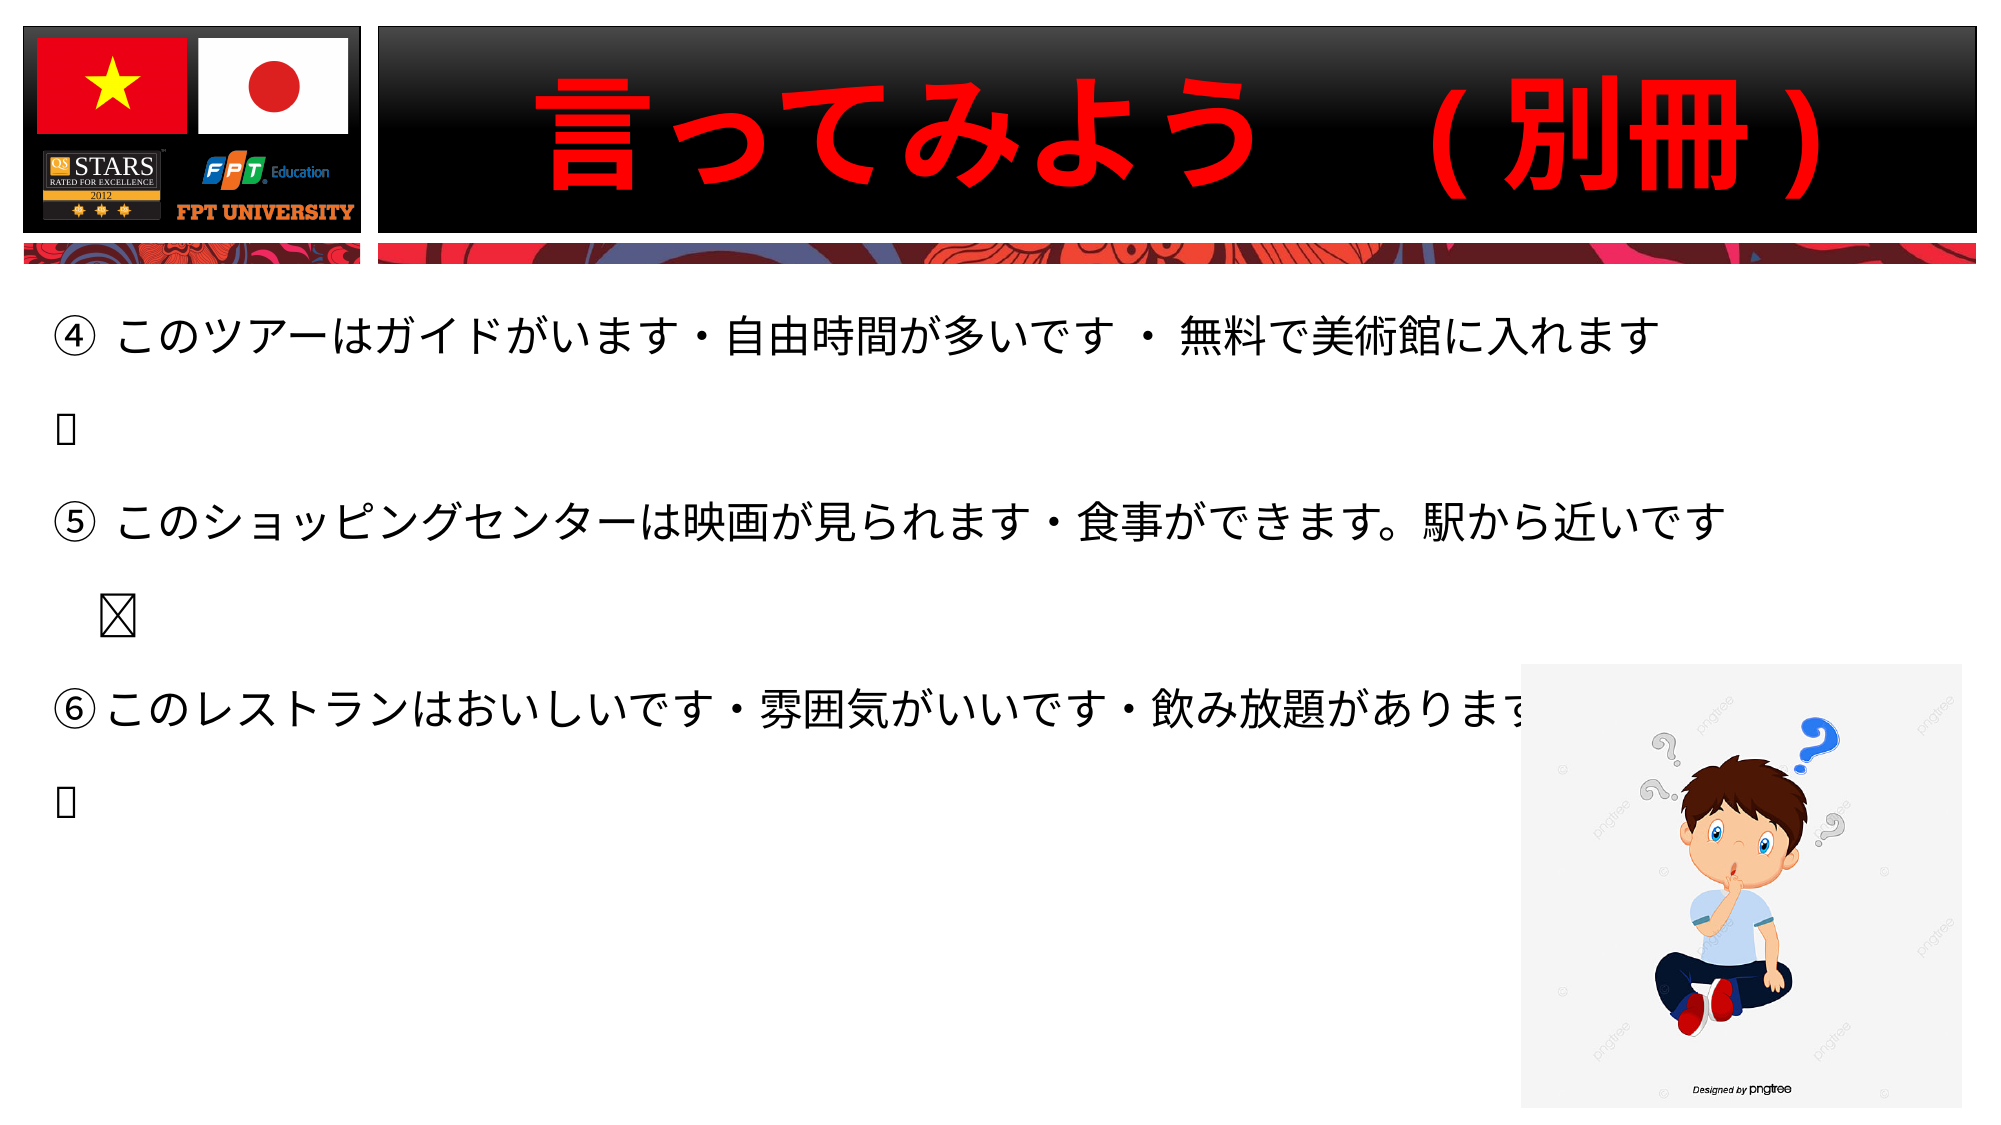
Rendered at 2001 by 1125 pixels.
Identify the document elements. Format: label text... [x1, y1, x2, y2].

text_box 言ってみよう (別冊) [378, 26, 1977, 233]
picture [1521, 664, 1962, 1108]
picture [36, 136, 361, 233]
picture [23, 243, 361, 264]
picture [198, 38, 349, 134]
picture [378, 243, 1977, 264]
picture [37, 38, 187, 134]
text_box [23, 26, 361, 233]
text_box ④ このツアーはガイドがいます・自由時間が多いです ・ 無料で美術館に入れます  ⑤ このショッピングセンターは映画が見られます・食事ができます。駅から近いです  ⑥このレストランはおいしいです・雰囲気がいいです・飲み放題があります  [38, 274, 1763, 989]
